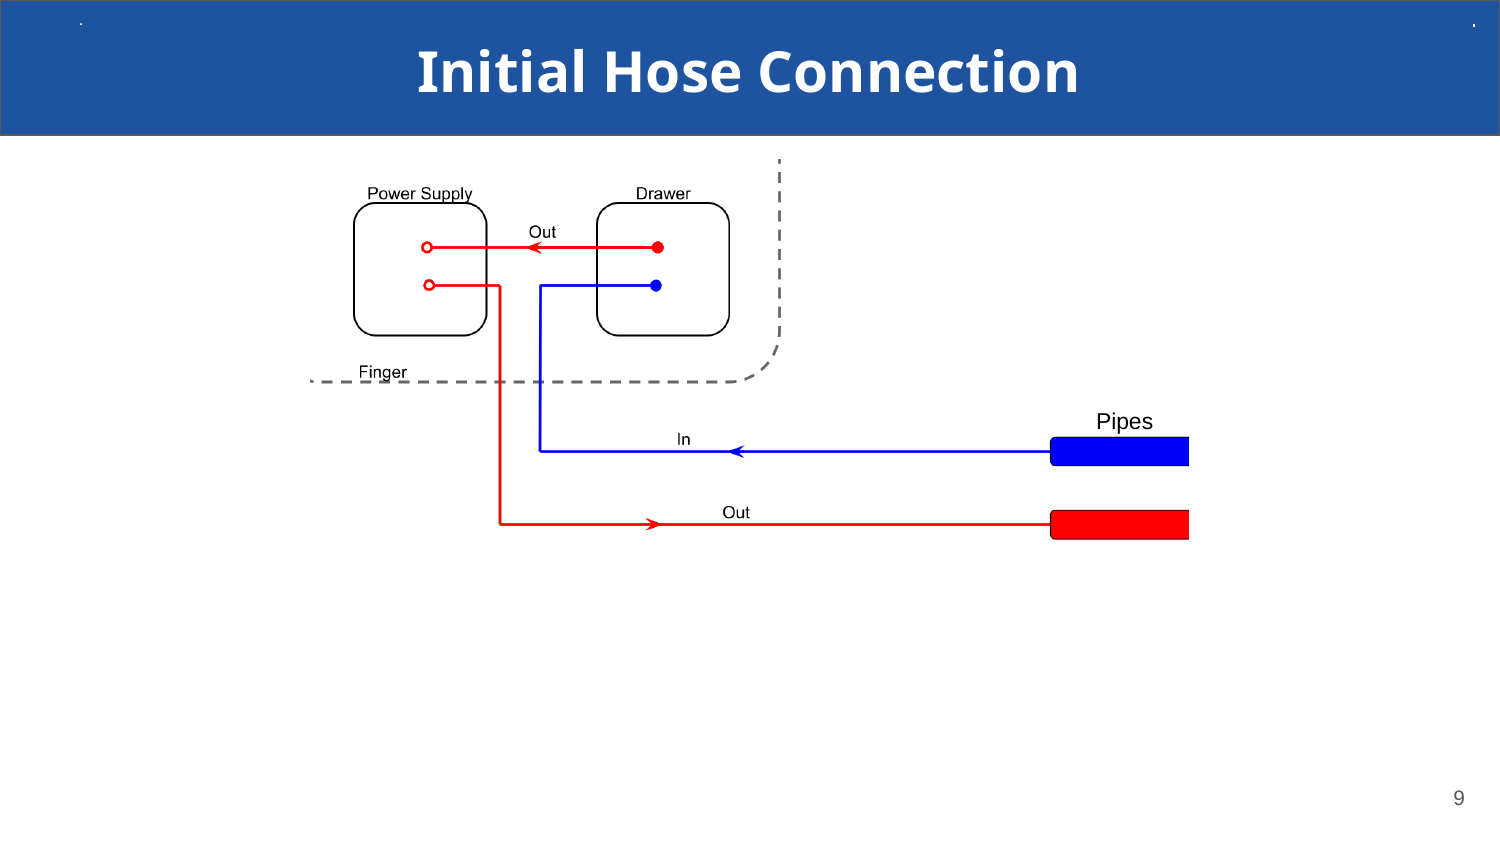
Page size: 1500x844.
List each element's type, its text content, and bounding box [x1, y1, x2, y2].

picture [309, 159, 1189, 819]
slide_number ‹#› [1389, 764, 1480, 830]
title Initial Hose Connection [74, 20, 1425, 115]
text_box [0, 0, 1500, 135]
text_box Pipes [1194, 392, 1198, 448]
